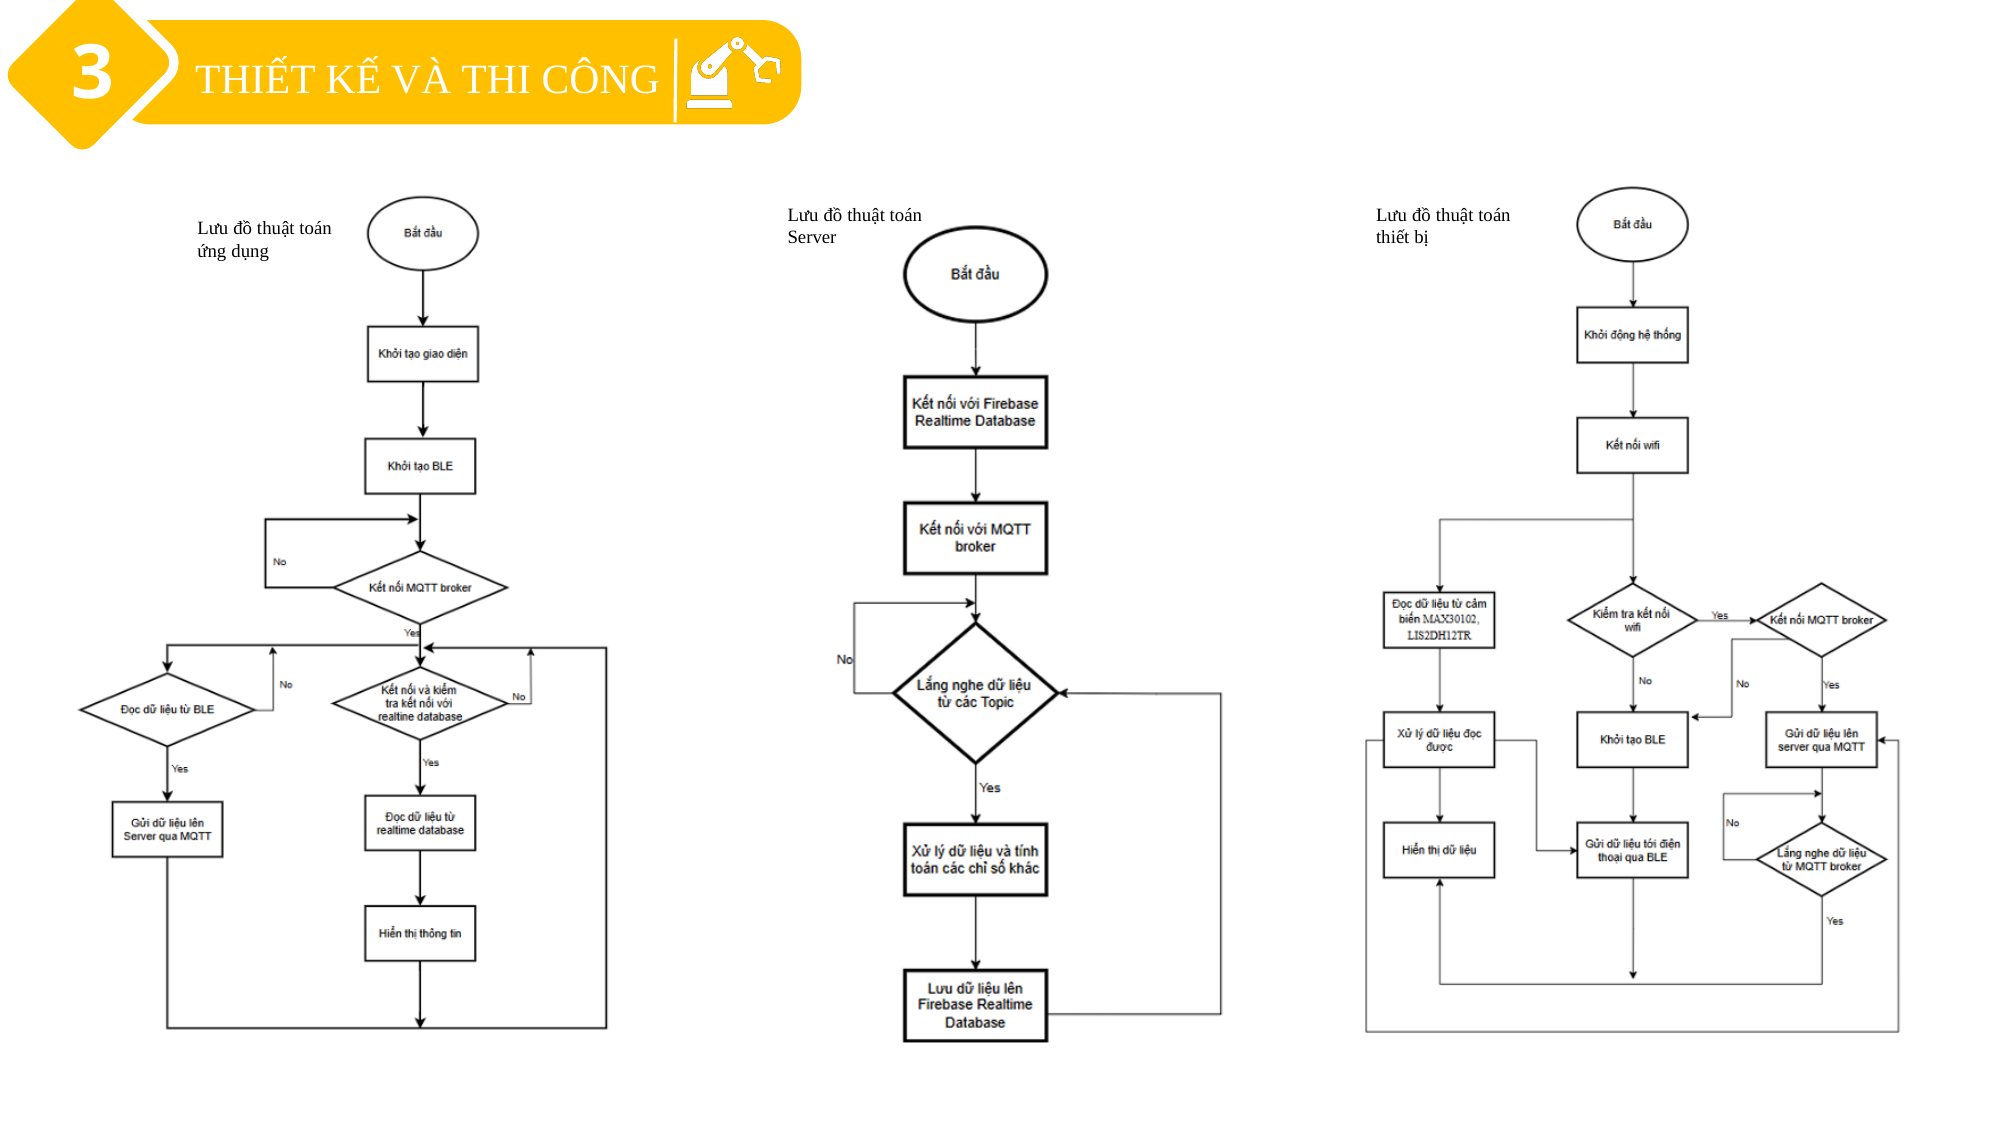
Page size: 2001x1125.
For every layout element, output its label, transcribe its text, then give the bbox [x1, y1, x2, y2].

picture [799, 223, 1228, 1047]
picture [71, 188, 616, 1034]
text_box Lưu đồ thuật toán Server [772, 195, 969, 255]
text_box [17, 6, 802, 131]
picture [1361, 184, 1905, 1034]
picture [681, 21, 785, 123]
